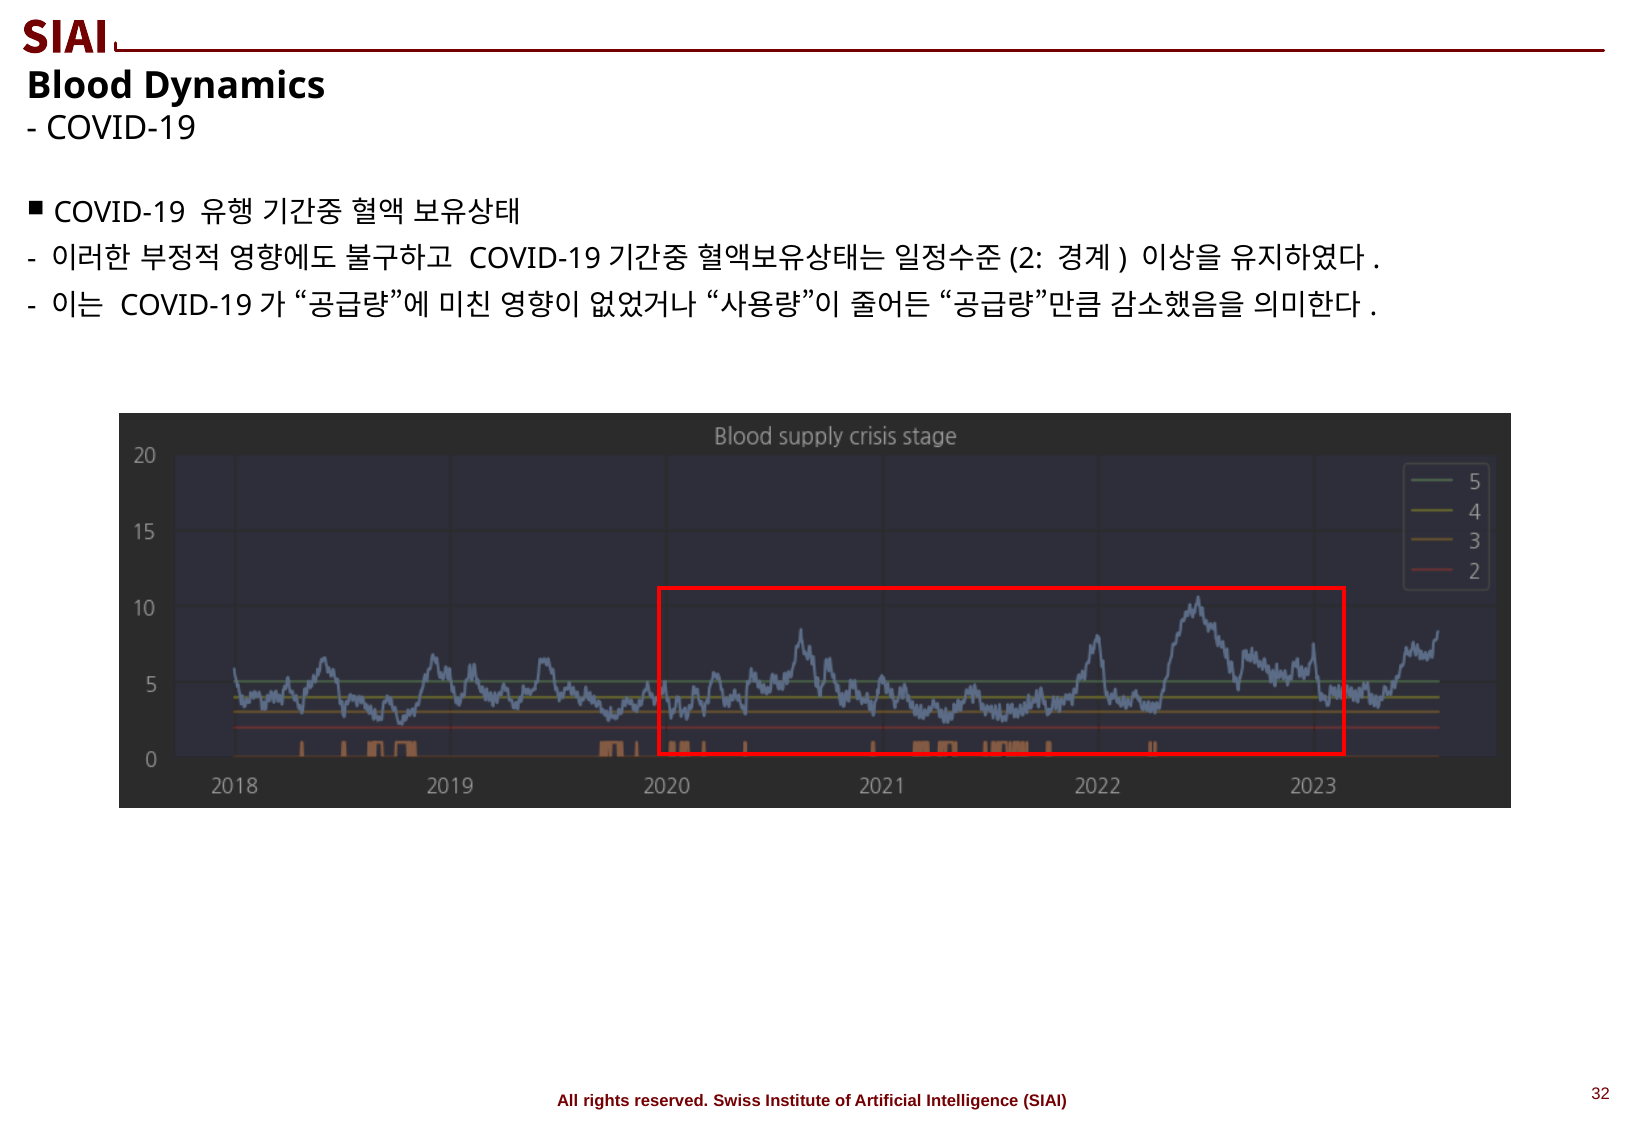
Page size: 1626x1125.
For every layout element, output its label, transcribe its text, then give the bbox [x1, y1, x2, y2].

picture [21, 19, 108, 55]
footer All rights reserved. Swiss Institute of Artificial Intelligence (SIAI) [534, 1082, 1091, 1118]
slide_number 31 [1568, 1062, 1625, 1123]
text_box Blood Dynamics - COVID-19 [26, 61, 1604, 147]
text_box COVID-19 유행 기간중 혈액 보유상태 - 이러한 부정적 영향에도 불구하고 COVID-19기간중 혈액보유상태는 일정수준(2: 경계) 이상을 유지하였다. - 이는 COVID-19가 “공급량”에 미친 영향이 없었거나 “사용량”이 줄어든 “공급량”만큼 감소했음을 의미한다. [26, 184, 1581, 322]
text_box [119, 413, 1511, 808]
